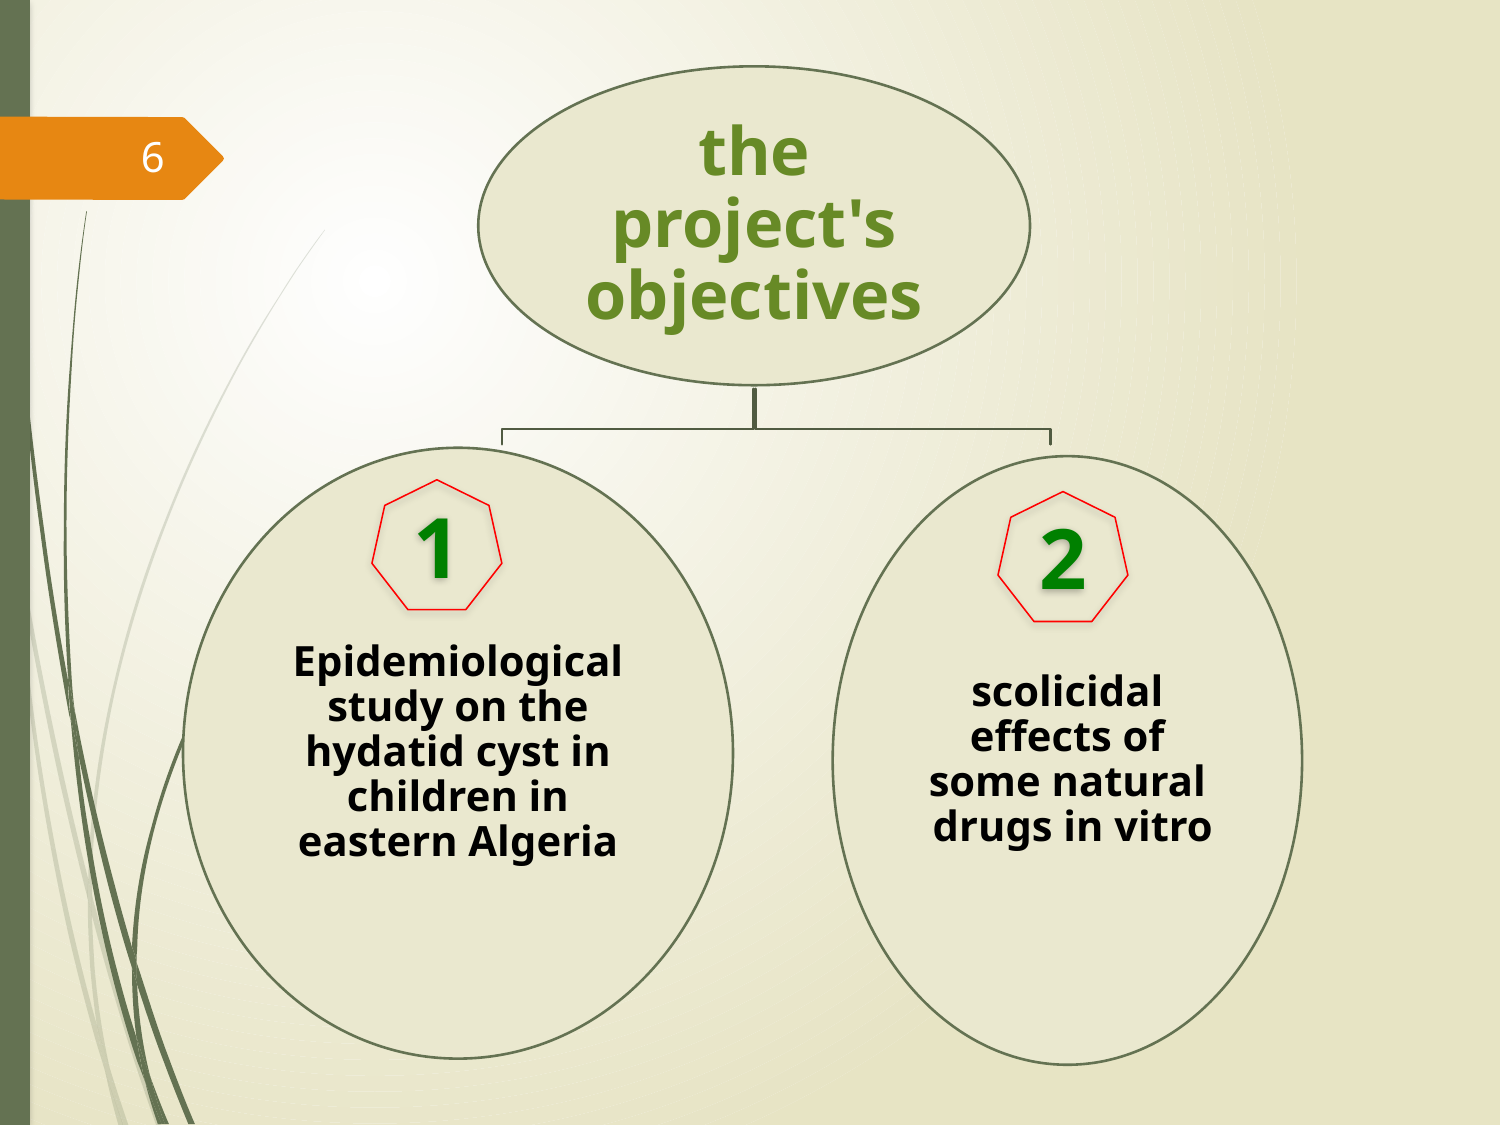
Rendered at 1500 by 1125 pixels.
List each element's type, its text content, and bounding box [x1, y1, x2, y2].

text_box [832, 455, 1303, 1065]
text_box [755, 394, 1052, 446]
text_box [477, 66, 1031, 386]
text_box [501, 394, 755, 446]
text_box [182, 447, 734, 1059]
slide_number 6 [83, 129, 180, 190]
